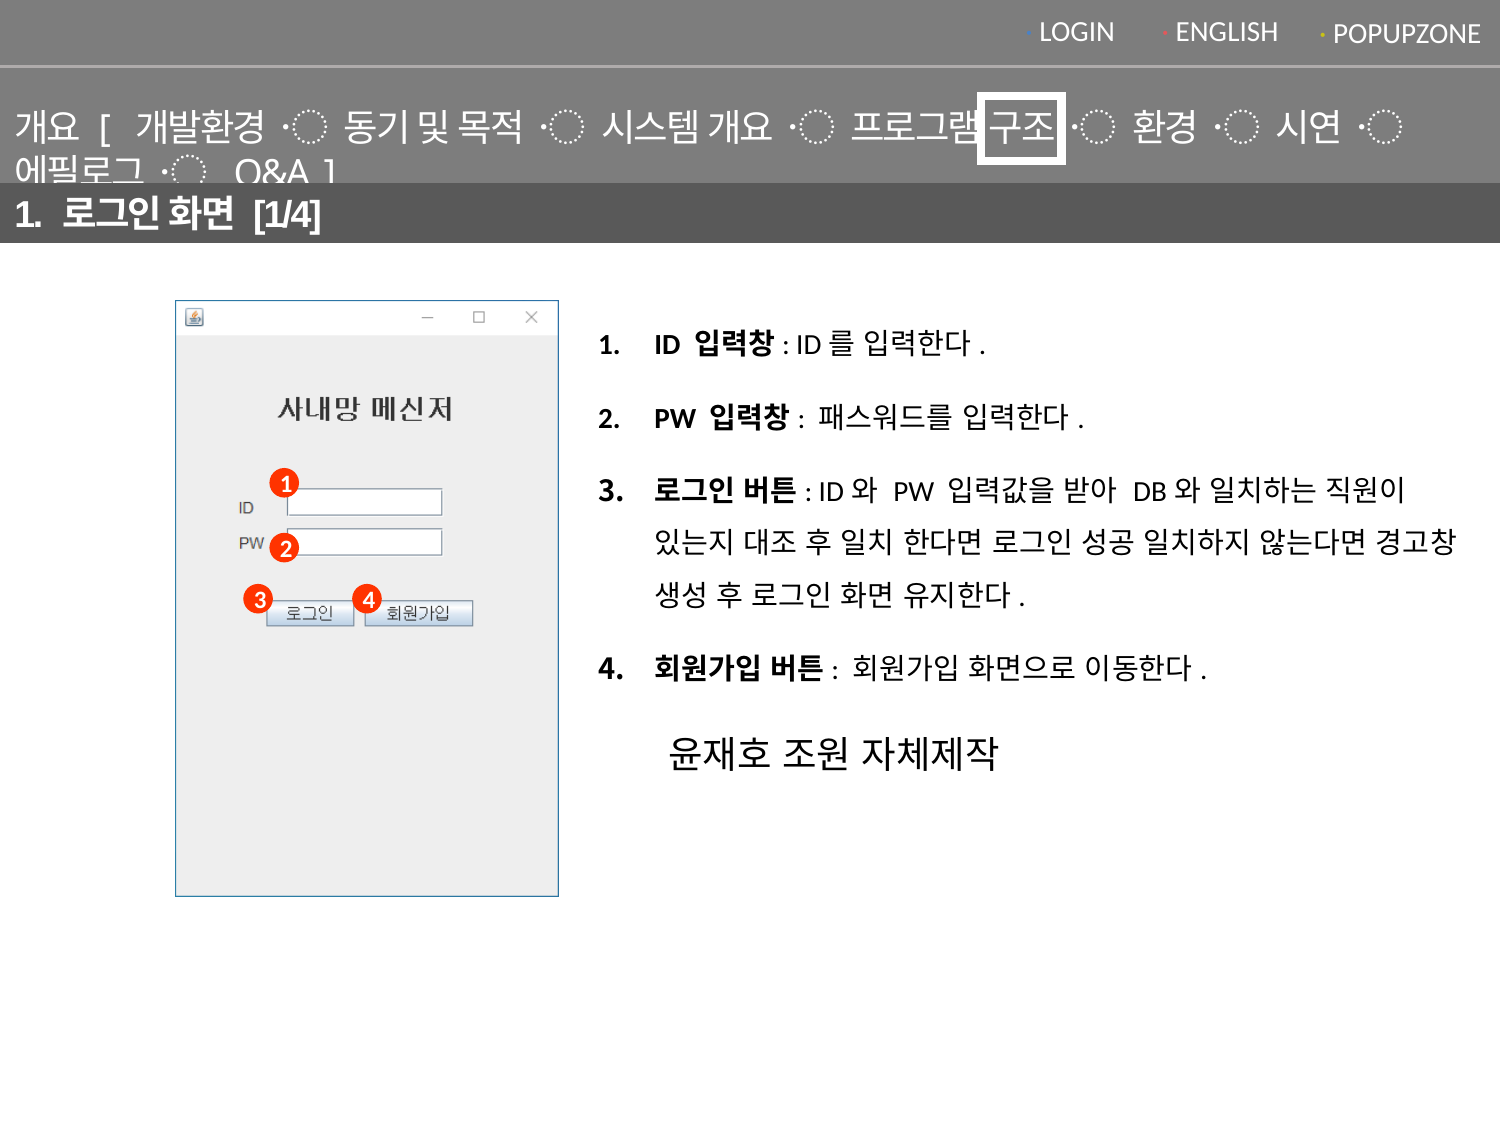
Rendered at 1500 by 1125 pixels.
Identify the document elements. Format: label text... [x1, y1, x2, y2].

text_box 윤재호 조원 자체제작 [653, 724, 1325, 784]
text_box 1. 로그인 화면 [1/4] [0, 183, 1500, 243]
text_box [0, 68, 1500, 96]
text_box ID 입력창: ID를 입력한다. PW 입력창: 패스워드를 입력한다. 로그인 버튼: ID와 PW 입력값을 받아 DB와 일치하는 직원이 있는지 대조 후 일치 한다면 로그인 성공 일치하지 않는다면 경고창 생성 후 로그인 화면 유지한다. 회원가입 버튼: 회원가입 화면으로 이동한다. [583, 300, 1473, 897]
text_box [0, 0, 1500, 65]
text_box · POPUPZONE [1304, 6, 1500, 57]
text_box · ENGLISH [1146, 4, 1295, 55]
text_box · LOGIN [1010, 4, 1138, 55]
text_box [980, 95, 1062, 162]
picture [175, 300, 559, 897]
text_box 개요 [ 개발환경 〮 동기 및 목적 〮 시스템 개요 〮 프로그램 구조 〮 환경 〮 시연 〮 에필로그 〮 Q&A ] [0, 96, 1500, 183]
